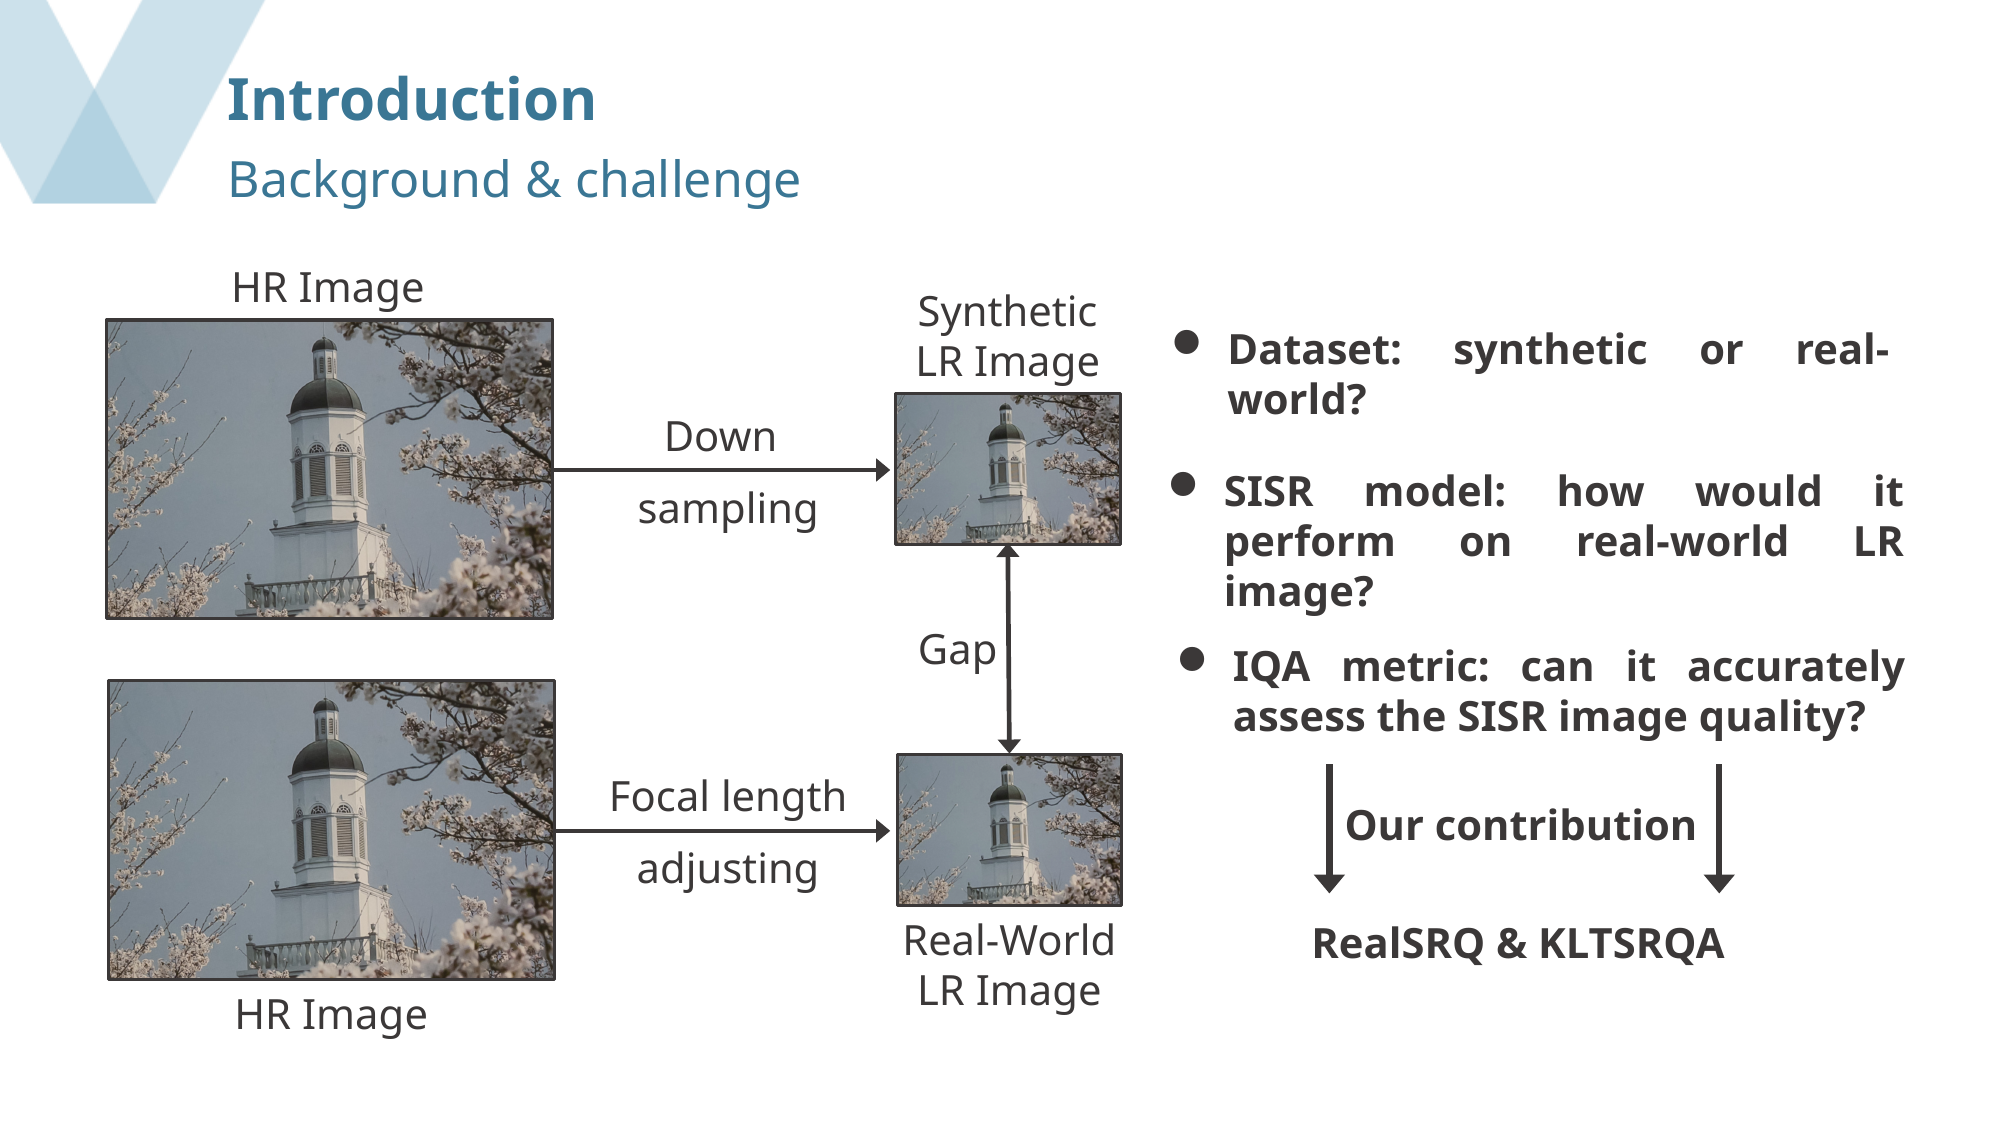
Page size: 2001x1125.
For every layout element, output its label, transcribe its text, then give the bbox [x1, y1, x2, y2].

picture [107, 321, 551, 617]
text_box SISR model: how would it perform on real-world LR image? [1152, 457, 1919, 622]
text_box IQA metric: can it accurately assess the SISR image quality? [1161, 632, 1921, 747]
text_box Our contribution [1330, 790, 1719, 856]
text_box Down [643, 402, 798, 468]
picture [0, 0, 266, 204]
text_box Introduction [266, 54, 1452, 140]
text_box sampling [618, 474, 839, 540]
text_box adjusting [618, 834, 839, 899]
text_box Background & challenge [213, 140, 1089, 216]
text_box Gap [1010, 615, 1019, 681]
text_box RealSRQ & KLTSRQA [1296, 909, 1776, 974]
text_box Synthetic LR Image [897, 277, 1119, 393]
text_box HR Image [109, 980, 553, 1045]
text_box HR Image [106, 253, 550, 318]
text_box Dataset: synthetic or real-world? [1156, 314, 1905, 430]
text_box Focal length [585, 761, 872, 827]
text_box Gap [897, 615, 1007, 681]
picture [109, 682, 553, 978]
picture [897, 395, 1119, 543]
text_box Real-World LR Image [875, 906, 1144, 1022]
picture [898, 756, 1121, 904]
